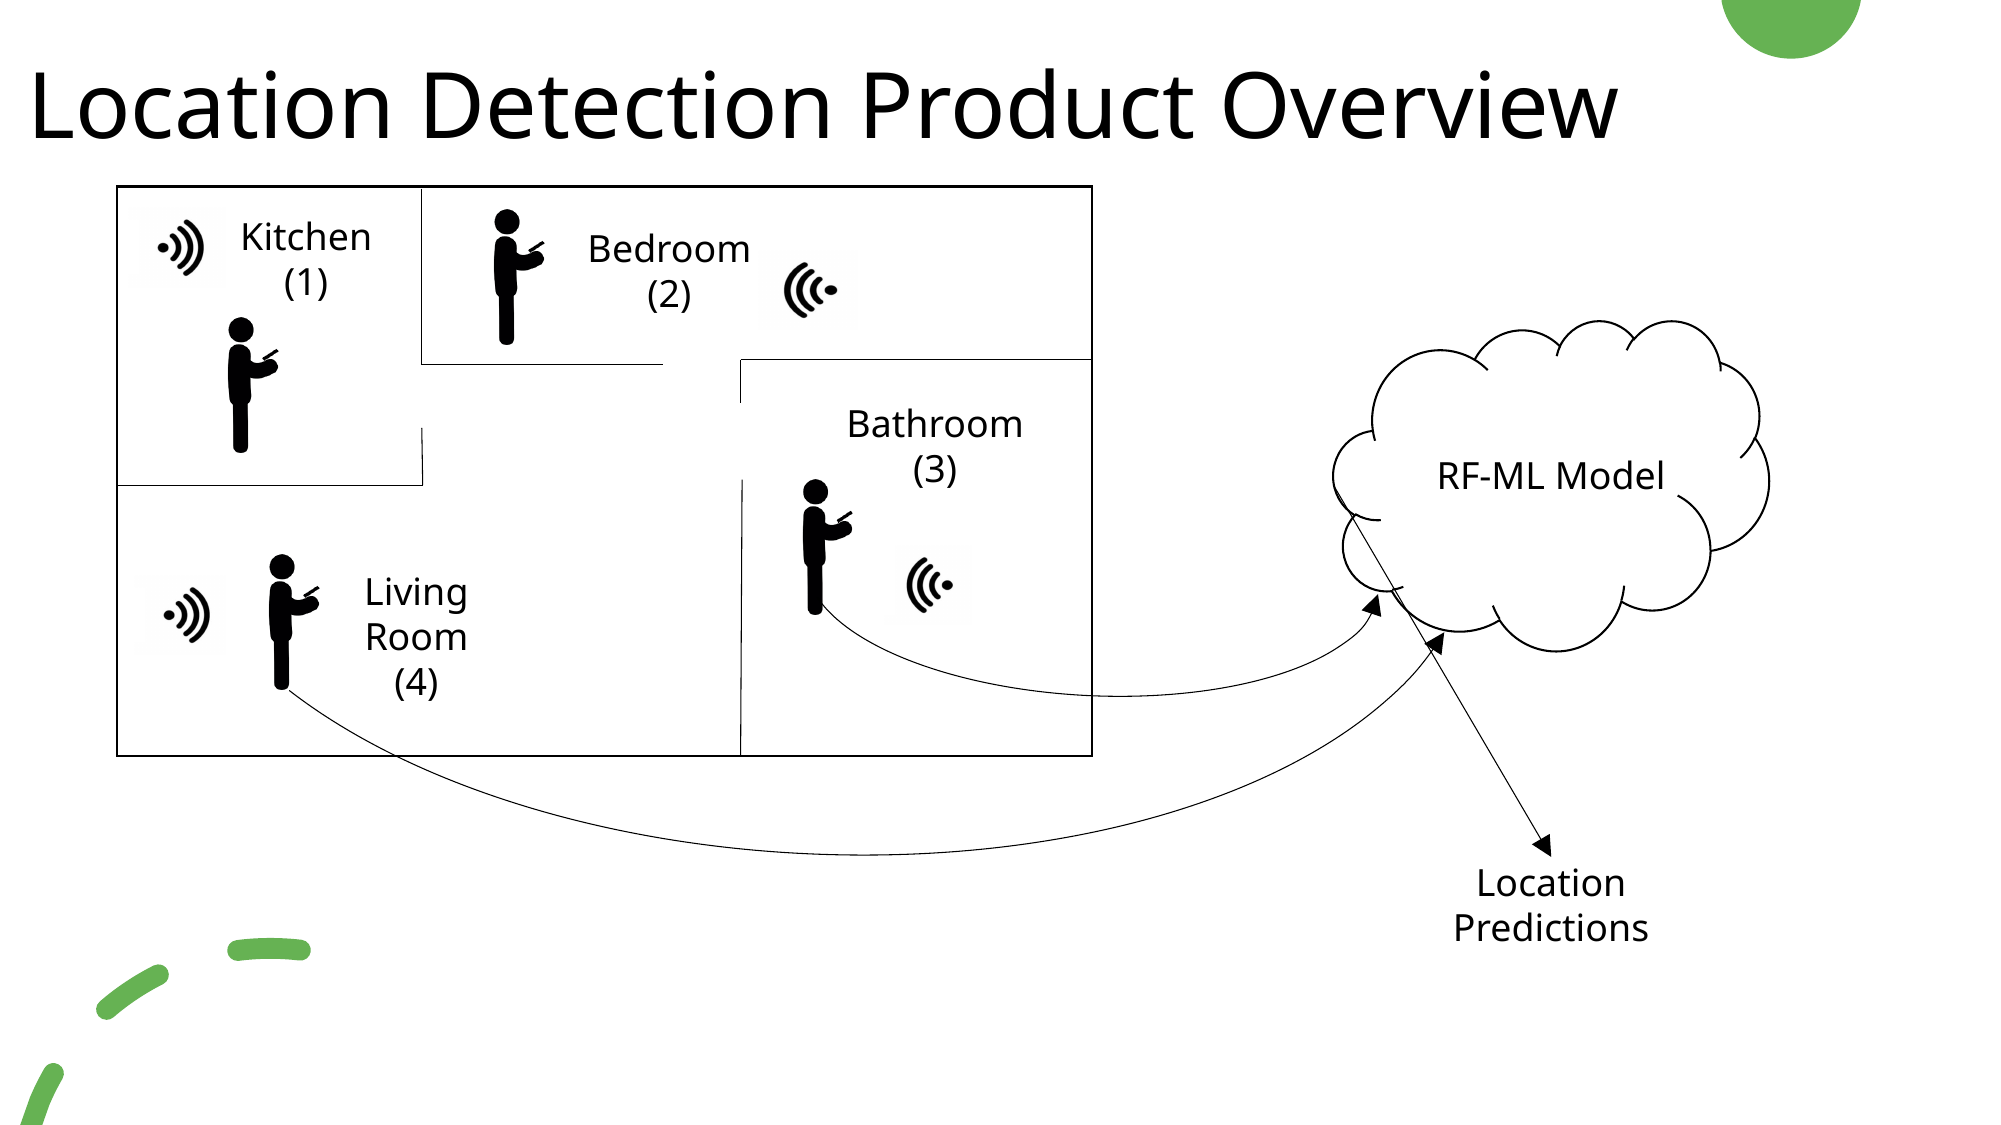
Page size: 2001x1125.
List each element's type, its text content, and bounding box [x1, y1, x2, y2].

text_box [1333, 320, 1770, 651]
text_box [117, 186, 1350, 757]
text_box [1350, 651, 1433, 730]
text_box Location Predictions [1416, 851, 1687, 957]
title Location Detection Product Overview [12, 0, 1738, 218]
text_box [396, 757, 1306, 856]
